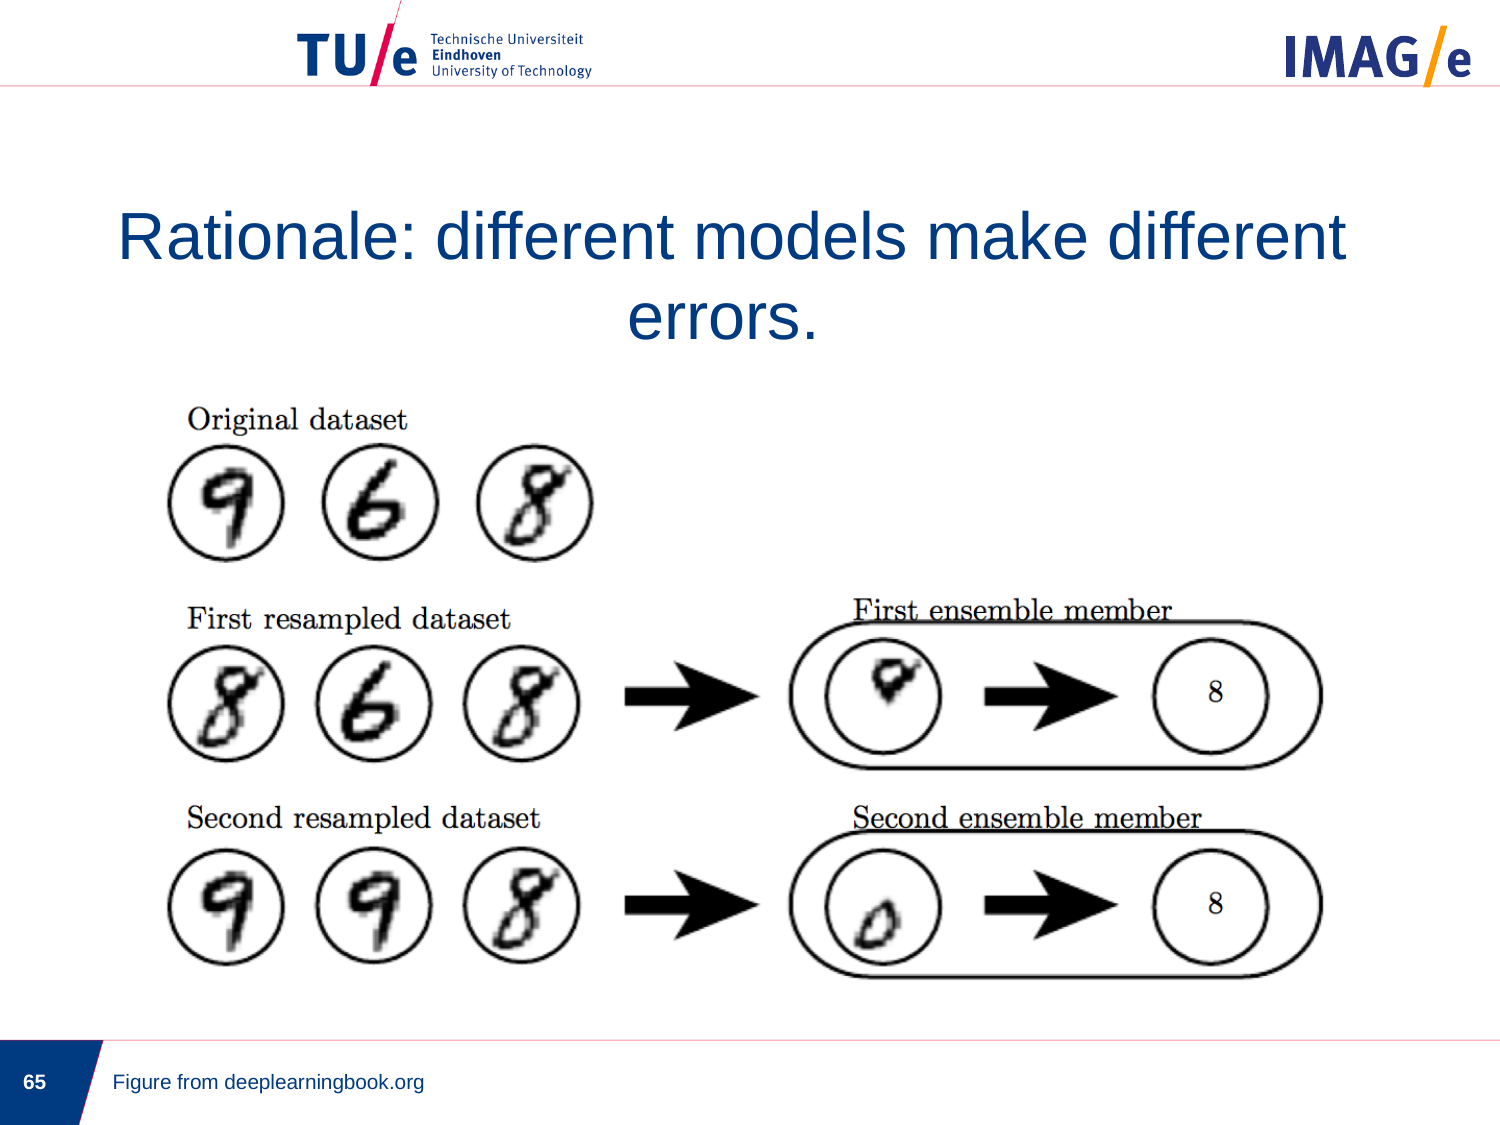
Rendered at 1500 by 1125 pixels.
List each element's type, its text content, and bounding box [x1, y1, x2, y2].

subtitle Figure from deeplearningbook.org [97, 1061, 480, 1108]
slide_number 65 [8, 1061, 95, 1108]
picture [0, 0, 1500, 1125]
list Rationale: different models make different errors. [56, 185, 1410, 1038]
